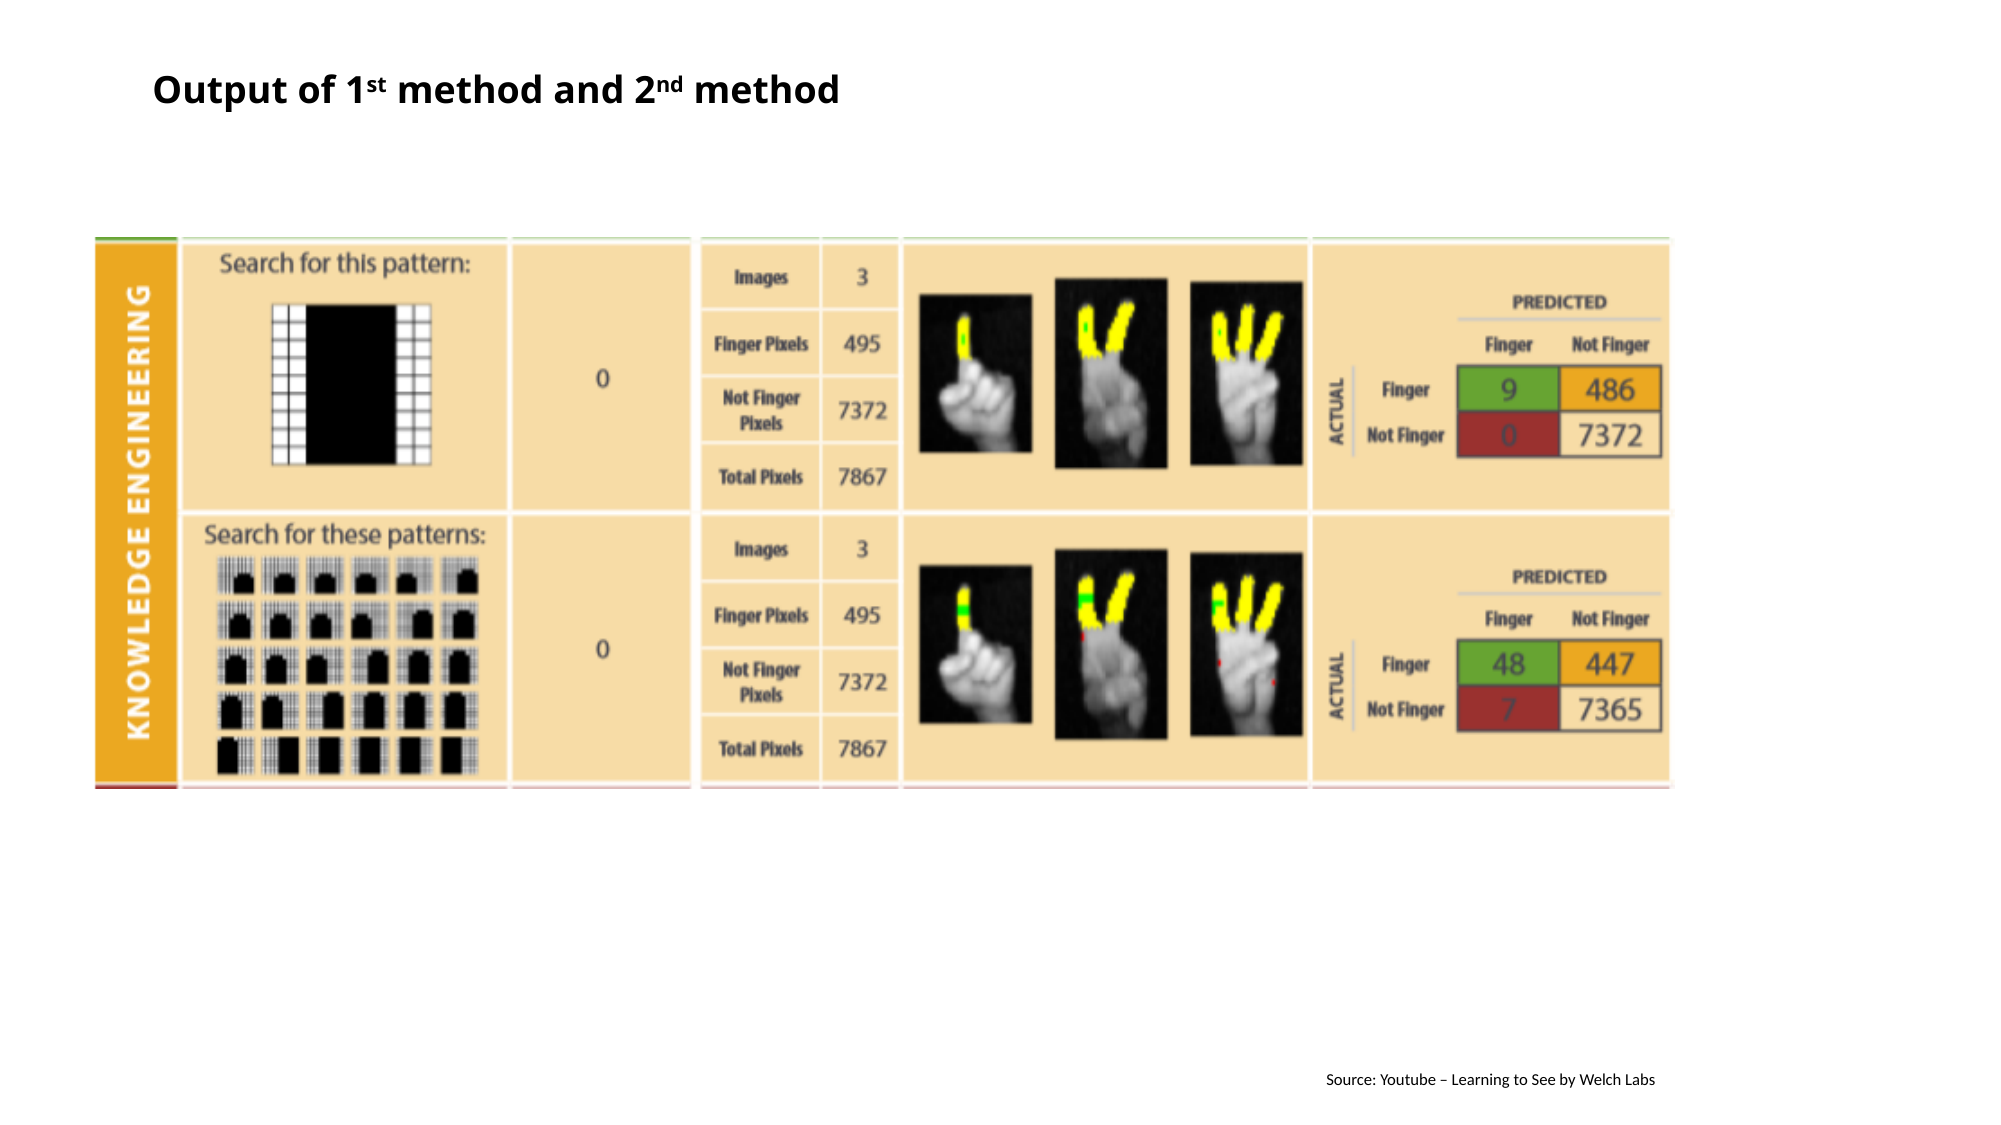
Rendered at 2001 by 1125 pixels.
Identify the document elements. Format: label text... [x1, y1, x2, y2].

title Output of 1st method and 2nd method [137, 59, 1666, 124]
text_box Source: Youtube – Learning to See by Welch Labs [1311, 1061, 2000, 1096]
picture [92, 237, 1675, 789]
